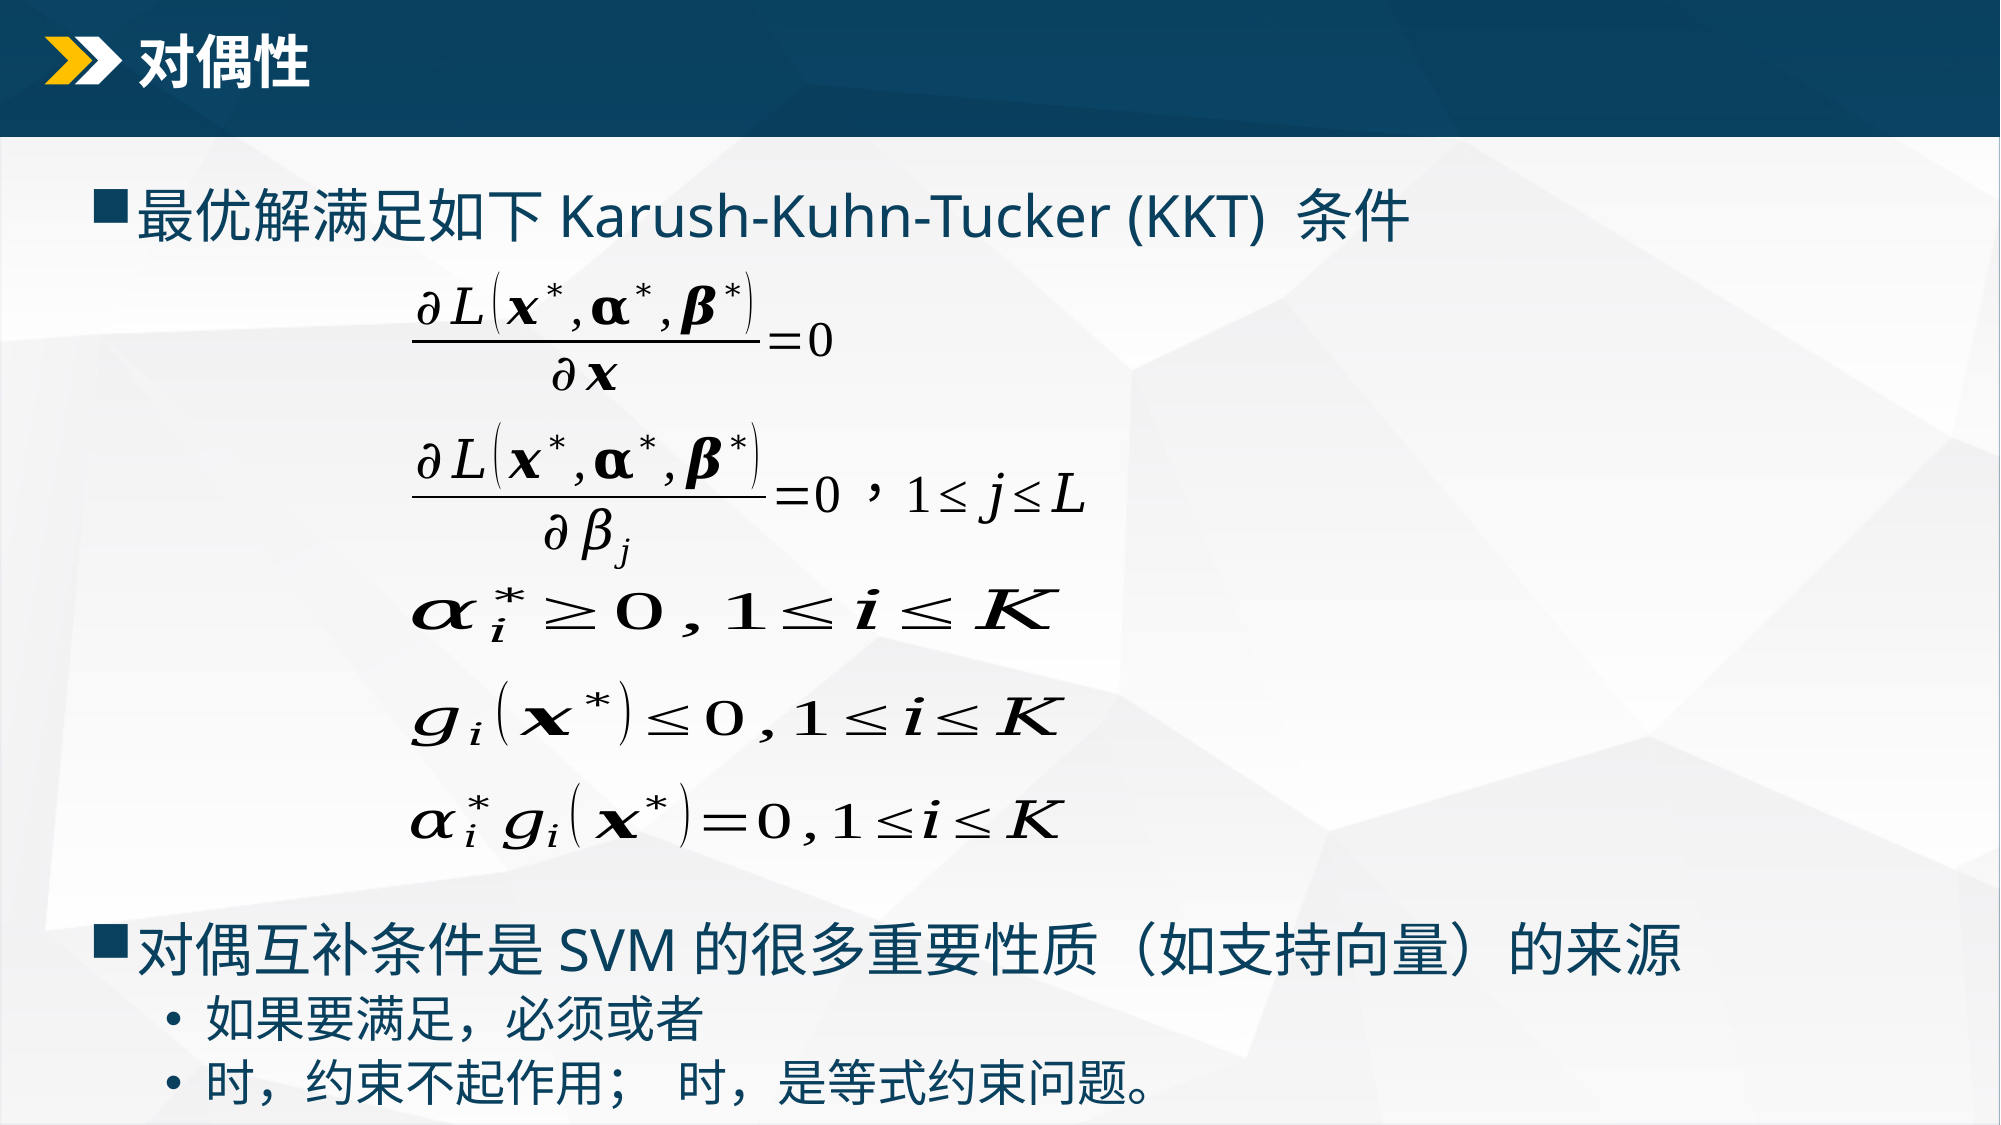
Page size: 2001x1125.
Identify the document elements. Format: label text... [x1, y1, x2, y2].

title 对偶性 [122, 25, 1723, 137]
picture [0, 0, 2000, 1125]
